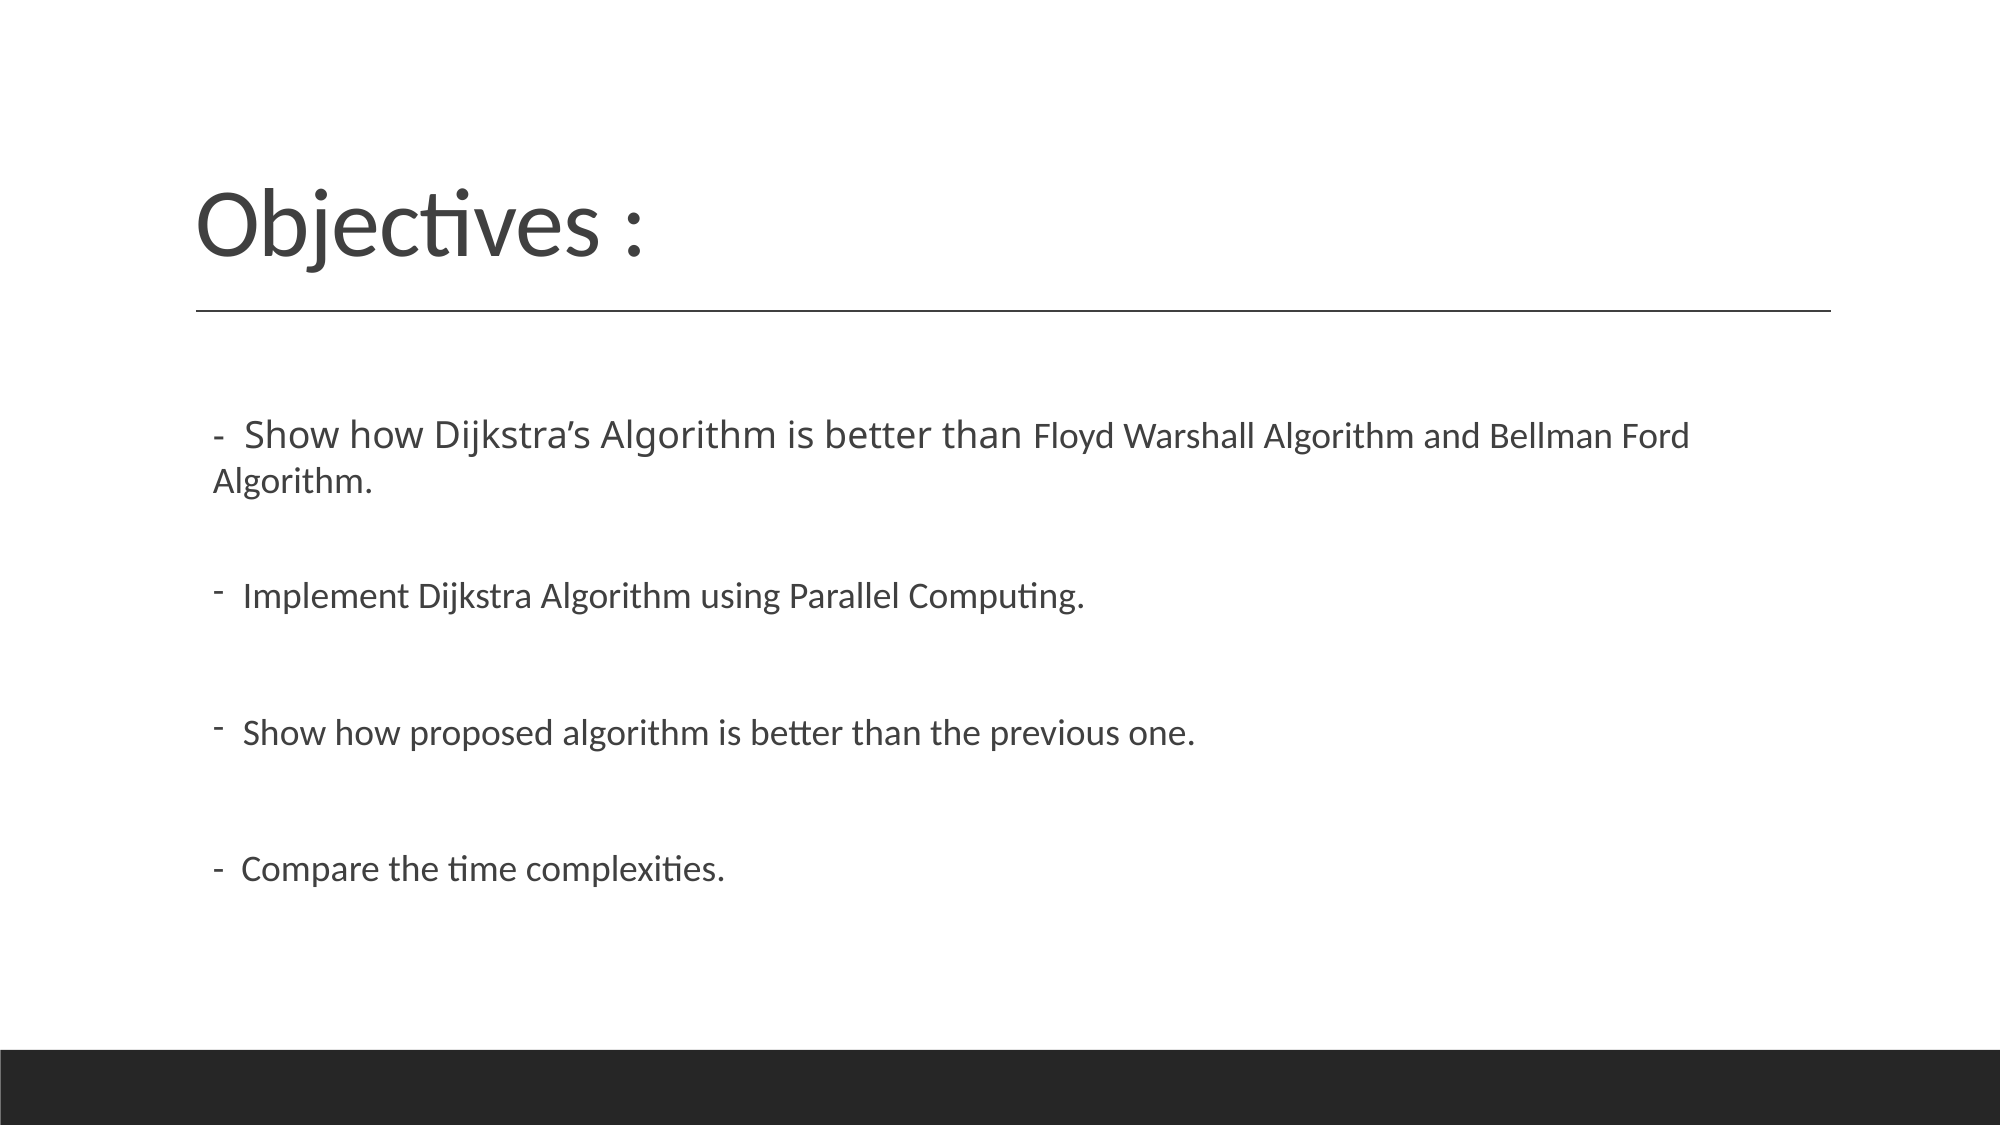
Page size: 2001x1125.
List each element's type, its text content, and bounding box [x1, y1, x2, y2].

title Objectives : [180, 47, 1830, 285]
list - Show how Dijkstra’s Algorithm is better than Floyd Warshall Algorithm and Bellman Ford Algorithm. Implement Dijkstra Algorithm using Parallel Computing. Show how proposed algorithm is better than the previous one. - Compare the time complexities. [180, 345, 1830, 963]
